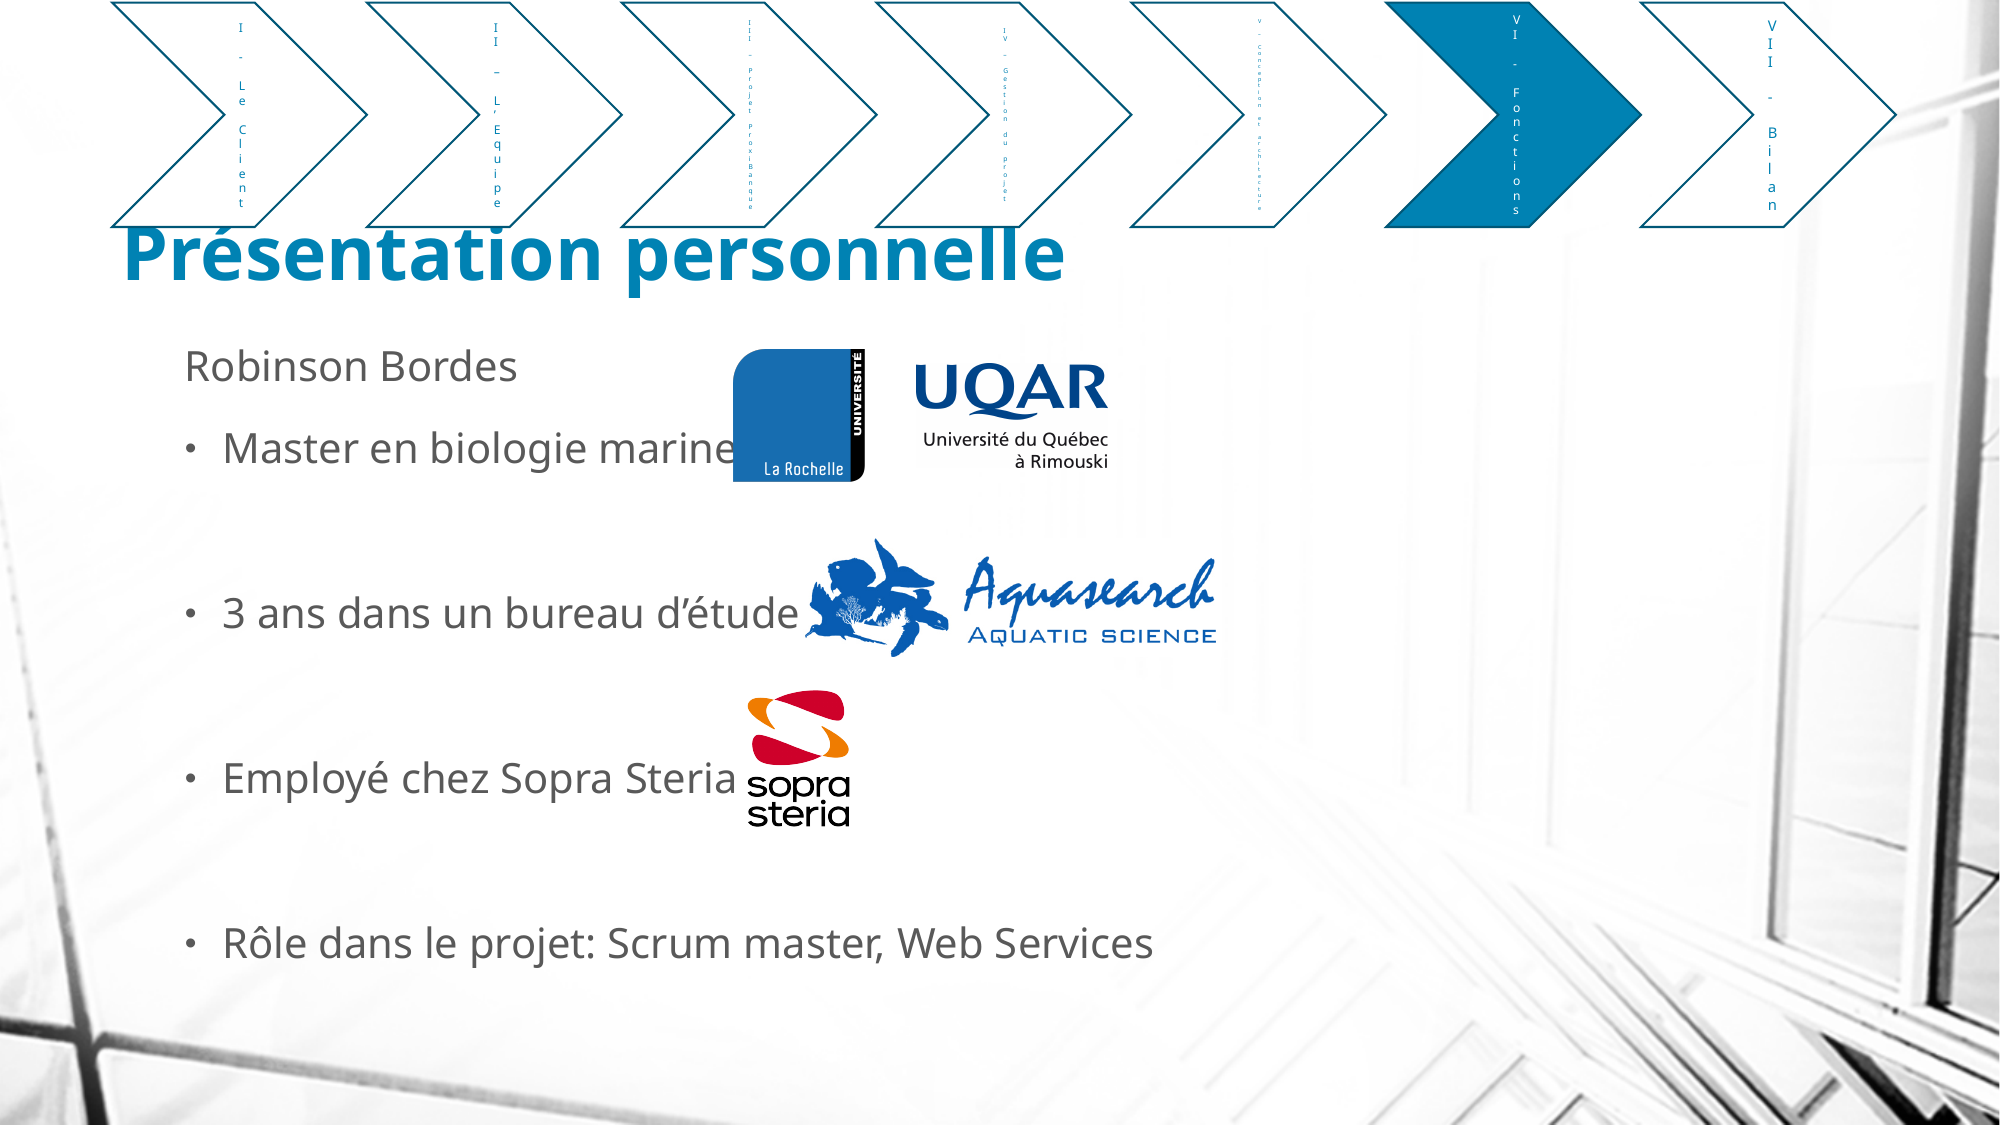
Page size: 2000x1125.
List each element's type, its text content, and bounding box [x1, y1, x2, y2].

title Présentation personnelle [106, 206, 1532, 303]
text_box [112, 2, 1896, 227]
picture [0, 0, 2000, 1125]
list Robinson Bordes Master en biologie marine 3 ans dans un bureau d’étude Employé chez Sopra Steria Rôle dans le projet: Scrum master, Web Services [162, 338, 1588, 1047]
